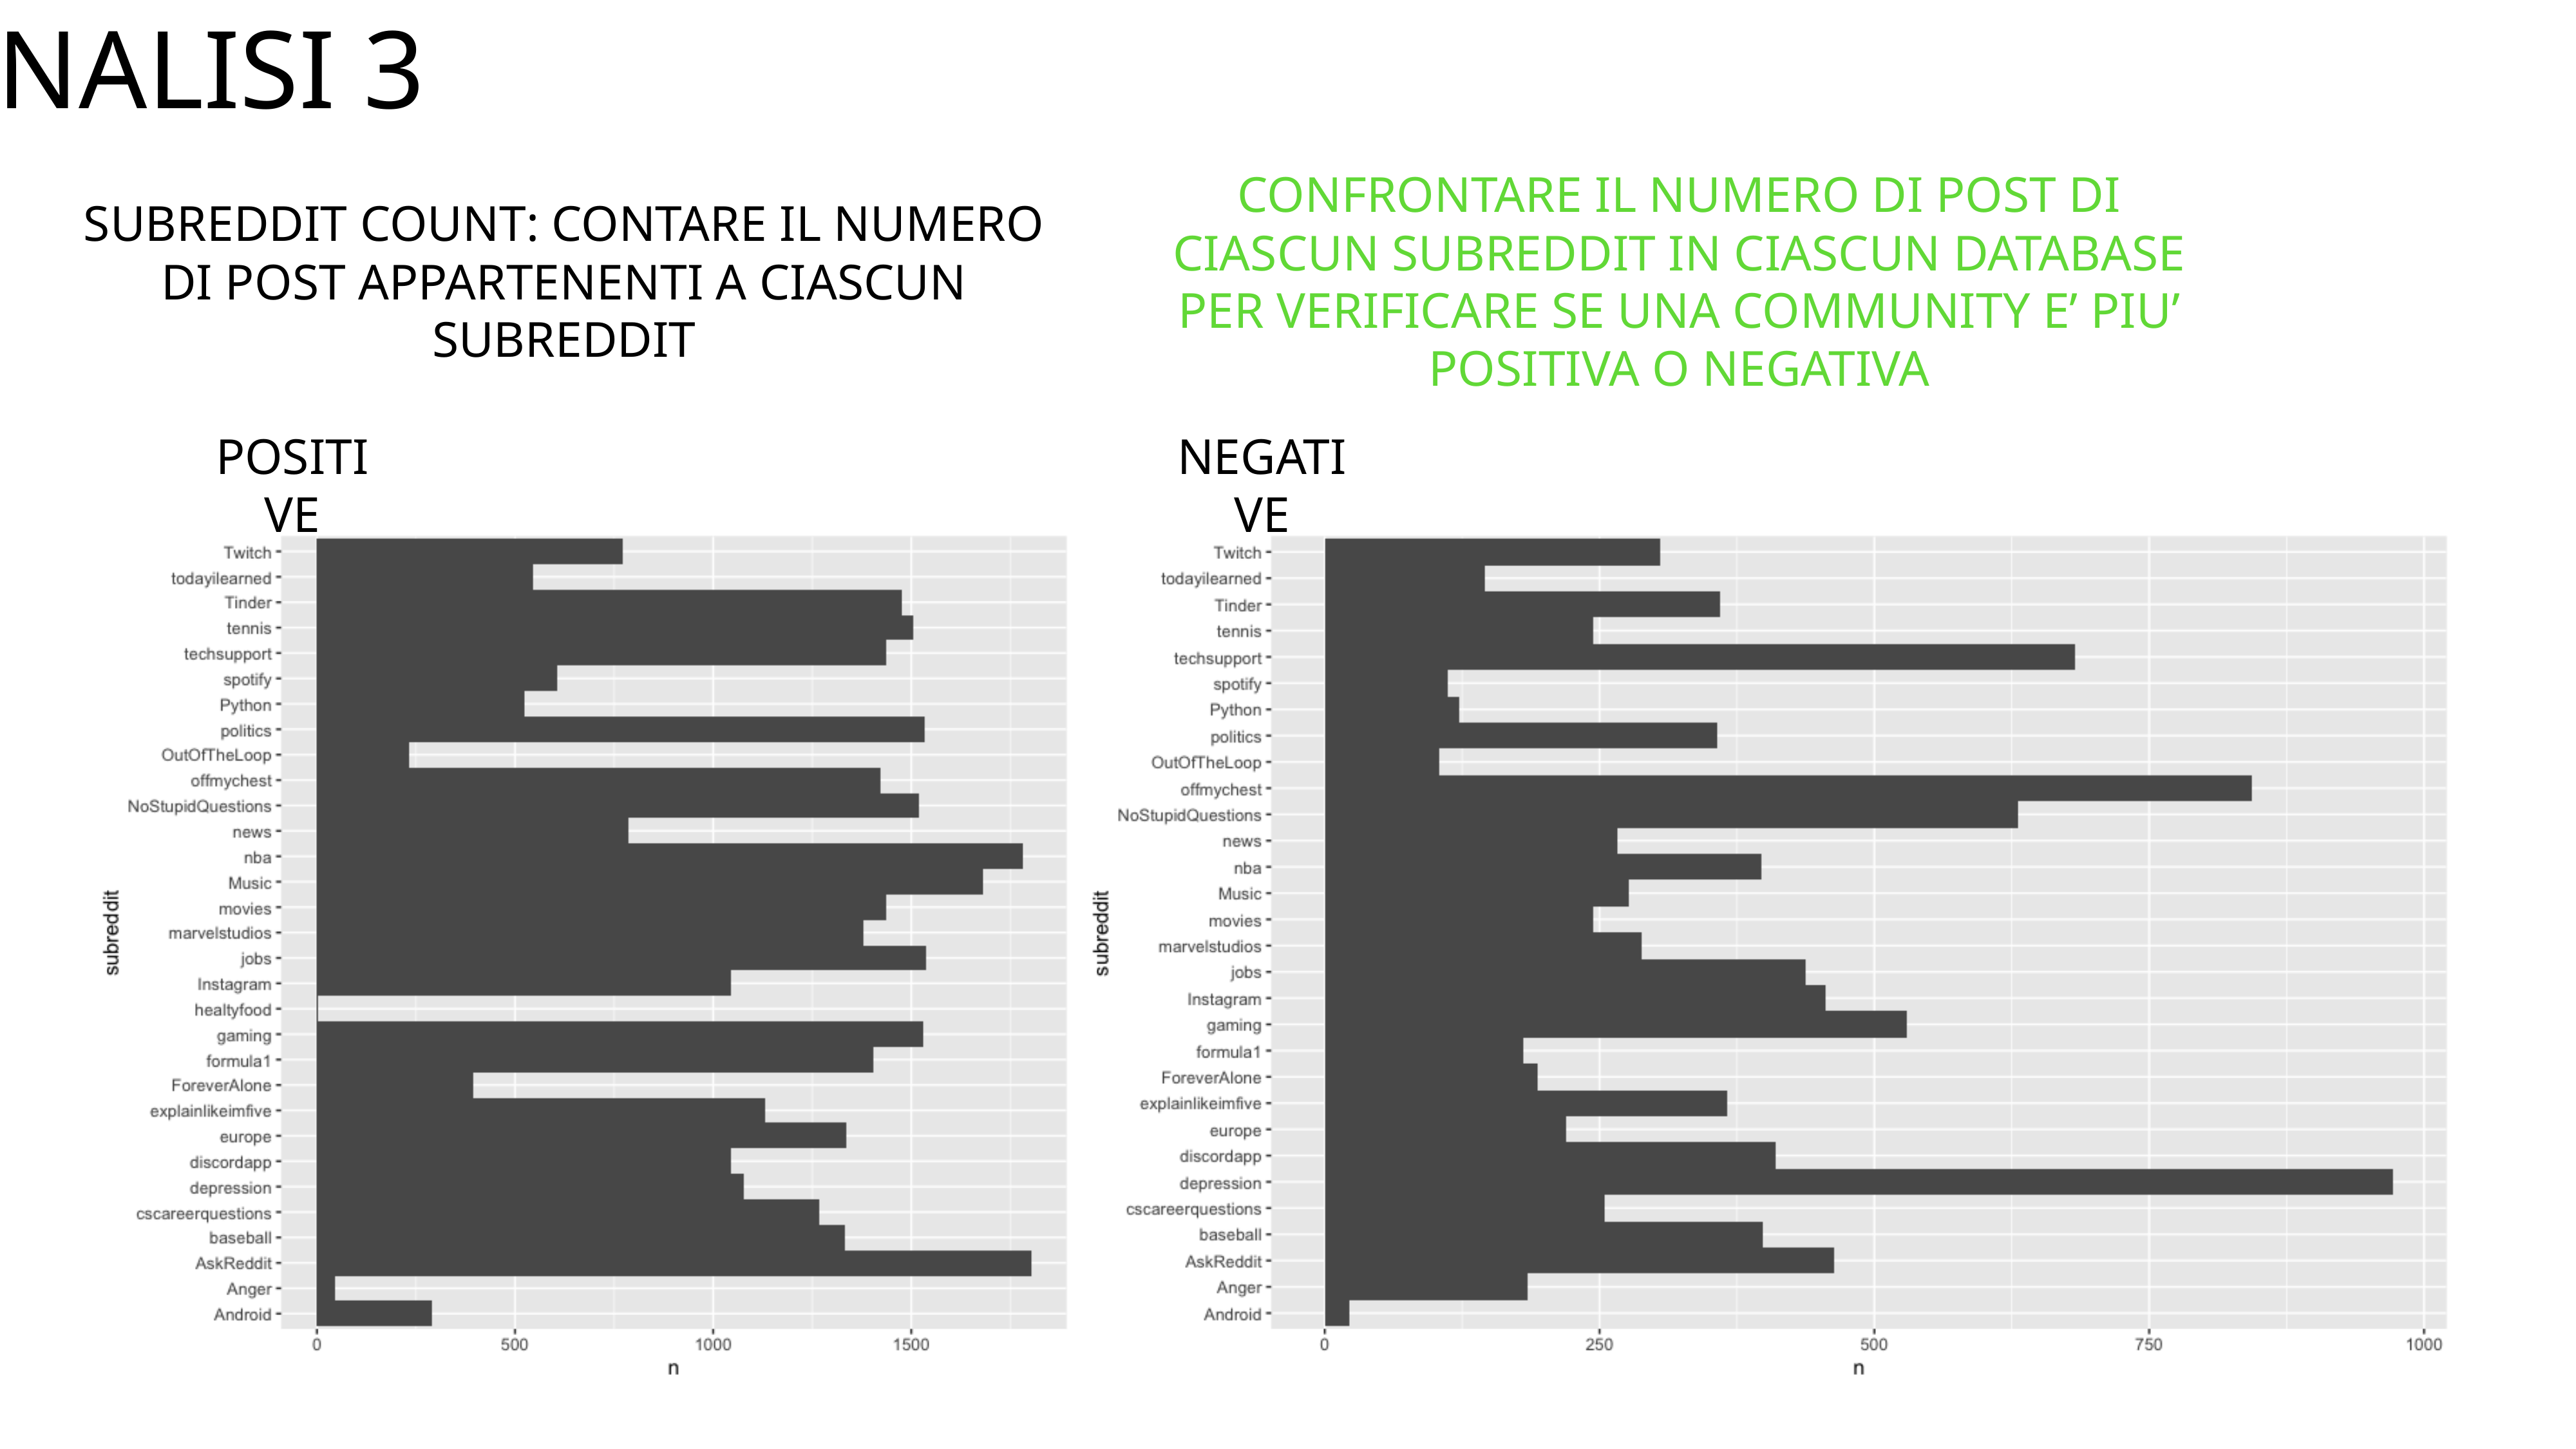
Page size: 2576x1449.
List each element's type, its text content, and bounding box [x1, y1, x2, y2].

picture [1083, 526, 2458, 1389]
text_box POSITIVE [196, 435, 388, 526]
text_box ANALISI 3 [0, 0, 431, 136]
text_box CONFRONTARE IL NUMERO DI POST DI CIASCUN SUBREDDIT IN CIASCUN DATABASE PER VERIFICARE SE UNA COMMUNITY E’ PIU’ POSITIVA O NEGATIVA [1166, 180, 2193, 380]
text_box SUBREDDIT COUNT: CONTARE IL NUMERO DI POST APPARTENENTI A CIASCUN SUBREDDIT [51, 180, 1077, 380]
text_box NEGATIVE [1166, 435, 1358, 526]
picture [93, 526, 1077, 1389]
